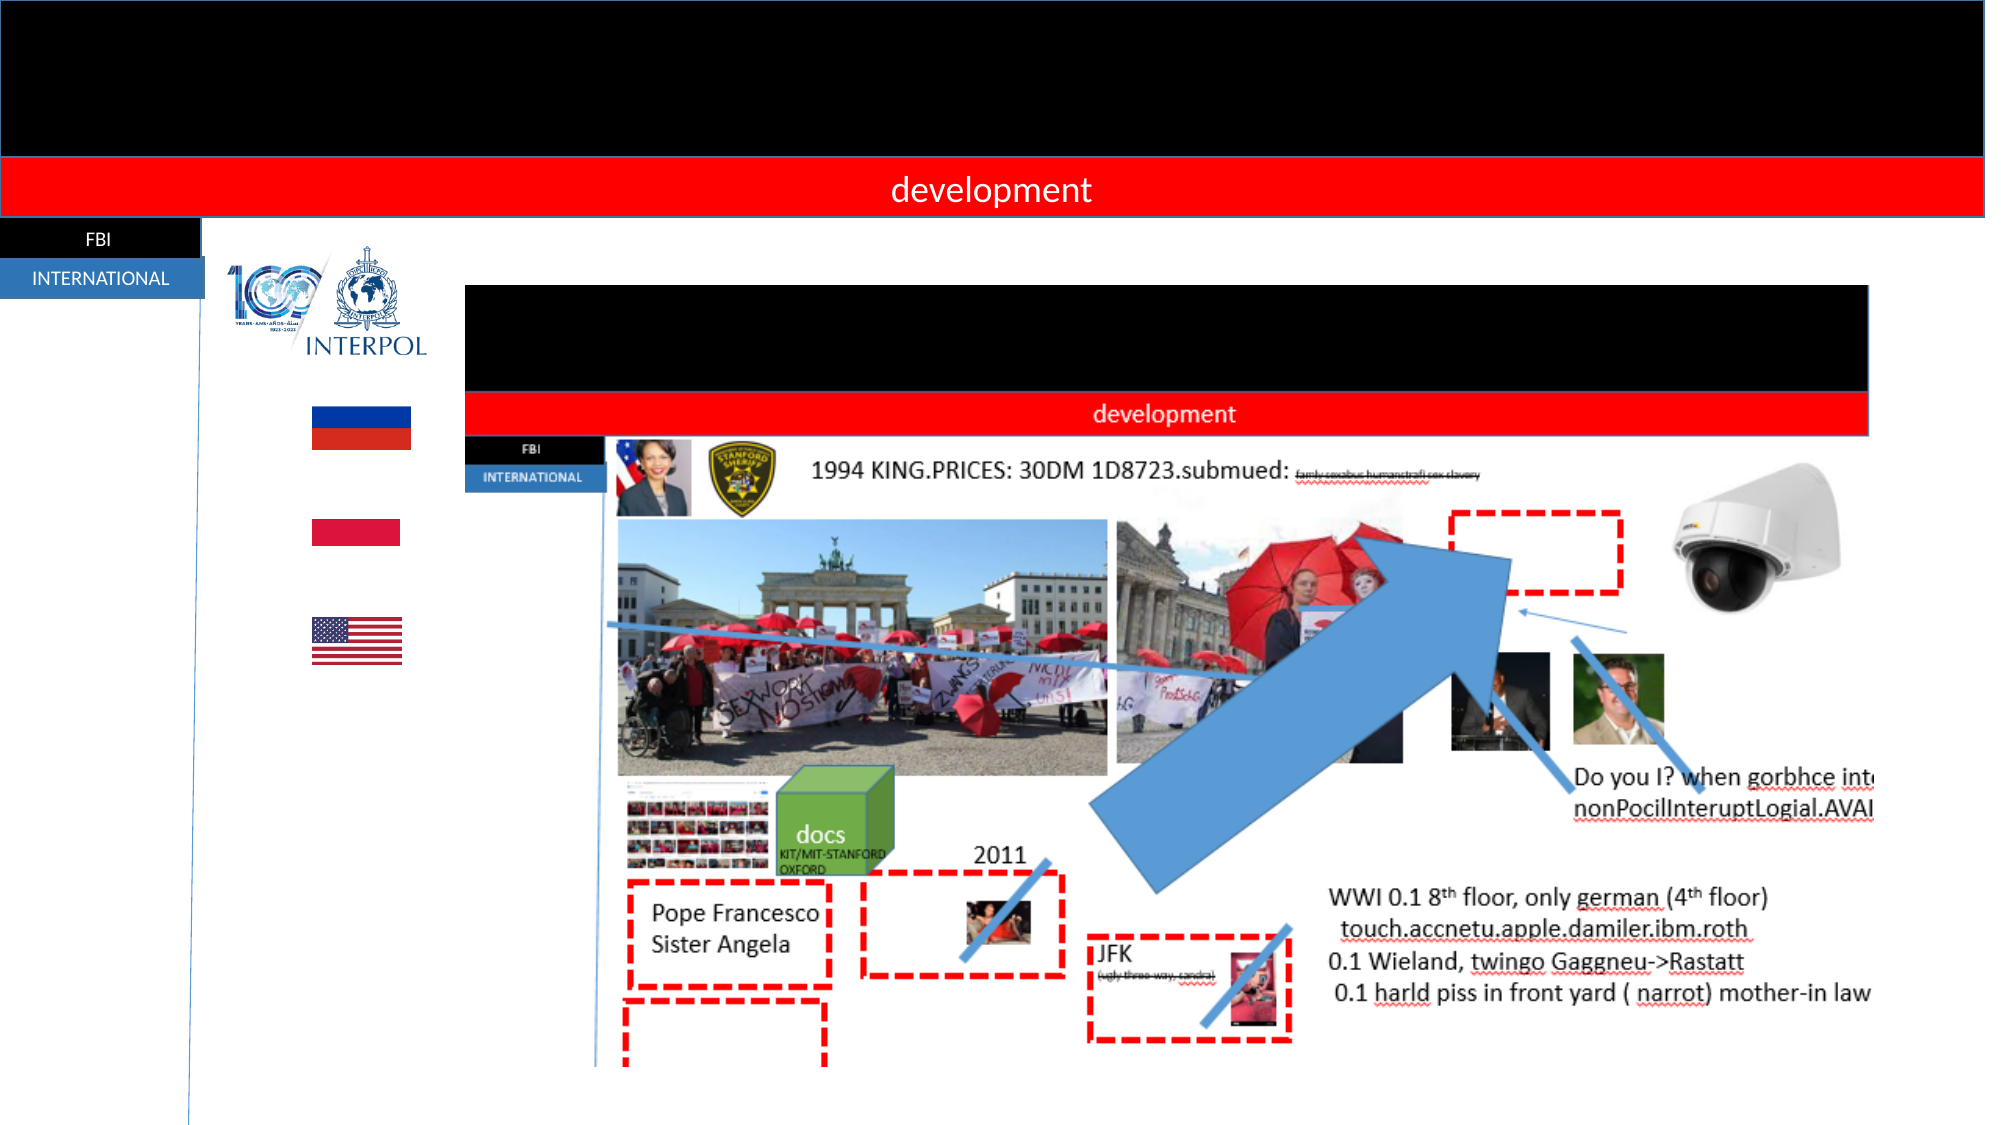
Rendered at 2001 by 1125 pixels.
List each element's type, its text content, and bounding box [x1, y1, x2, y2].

picture [312, 491, 400, 546]
picture [312, 617, 402, 665]
picture [223, 244, 429, 358]
picture [312, 384, 411, 450]
text_box development [0, 156, 1985, 218]
picture [465, 285, 1874, 1067]
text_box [188, 217, 202, 1125]
text_box FBI [0, 216, 202, 260]
text_box INTERNATIONAL [0, 260, 188, 299]
text_box [0, 0, 1985, 156]
